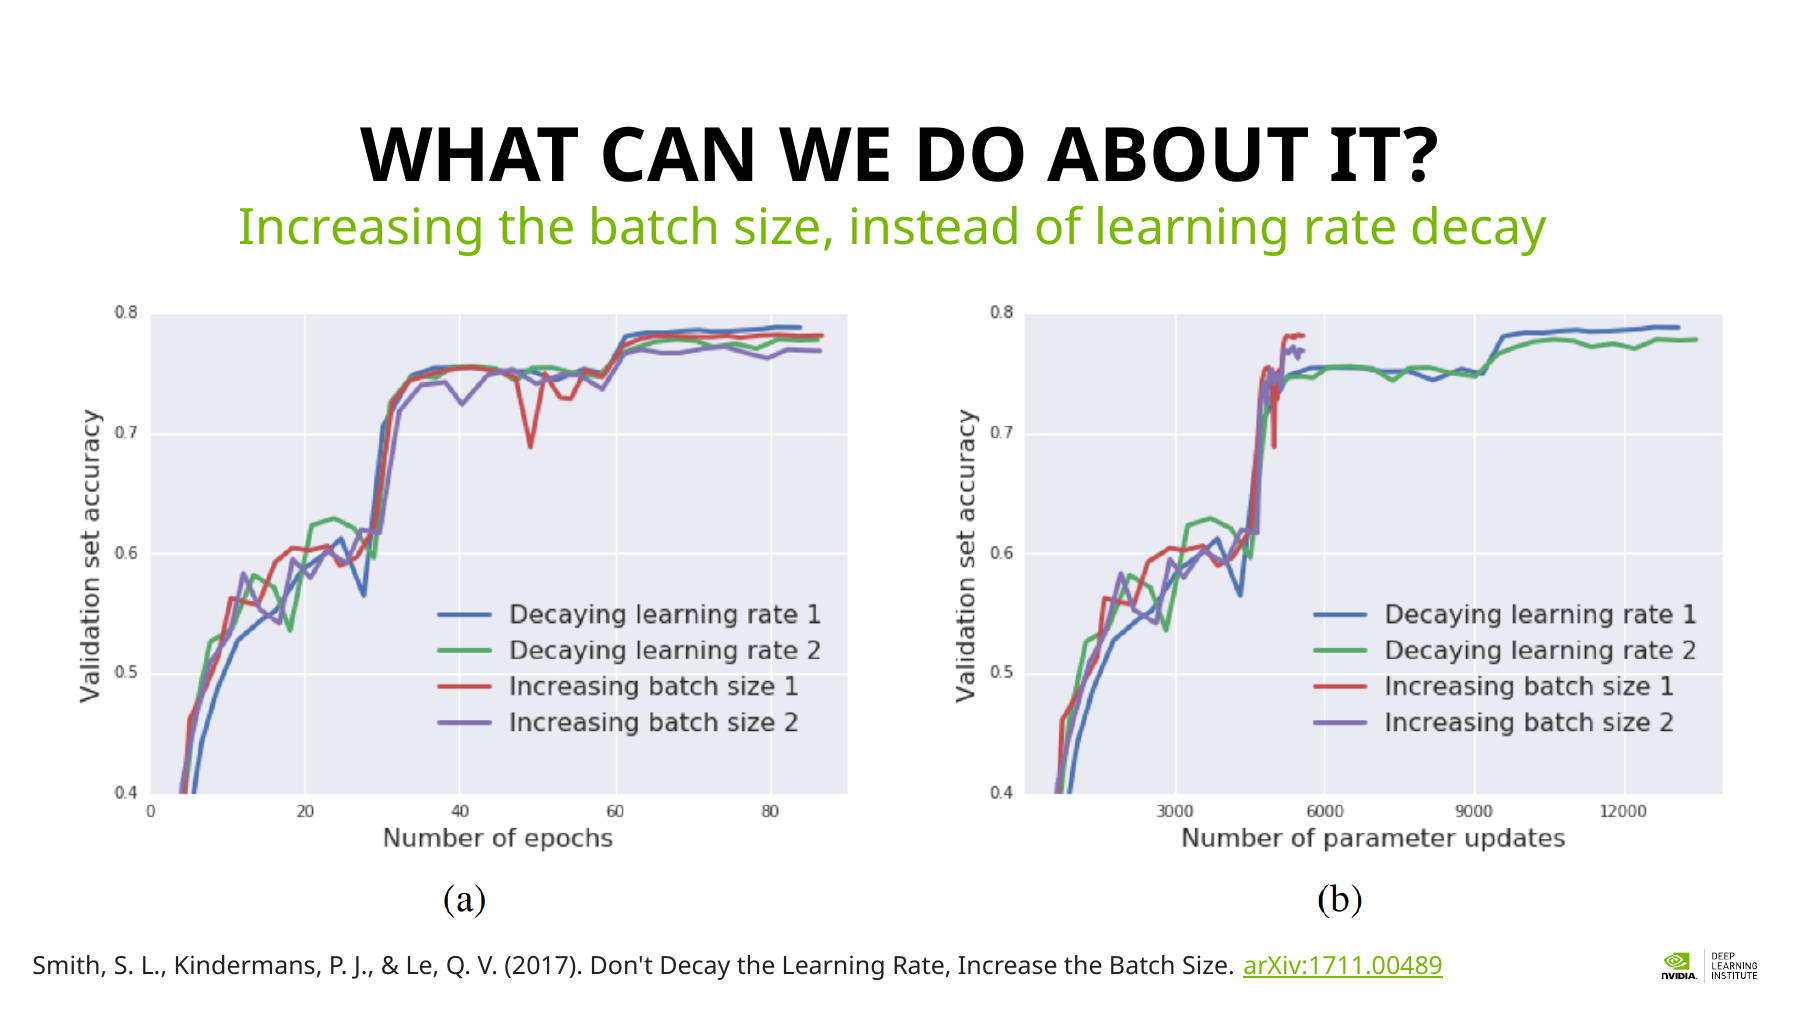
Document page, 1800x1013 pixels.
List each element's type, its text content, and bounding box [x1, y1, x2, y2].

title What can we do about it? [81, 108, 1719, 193]
picture [57, 290, 1743, 924]
text_box Smith, S. L., Kindermans, P. J., & Le, Q. V. (2017). Don't Decay the Learning Rate, Increase the Batch Size. arXiv:1711.00489 [17, 941, 1484, 991]
list Increasing the batch size, instead of learning rate decay [81, 193, 1719, 281]
